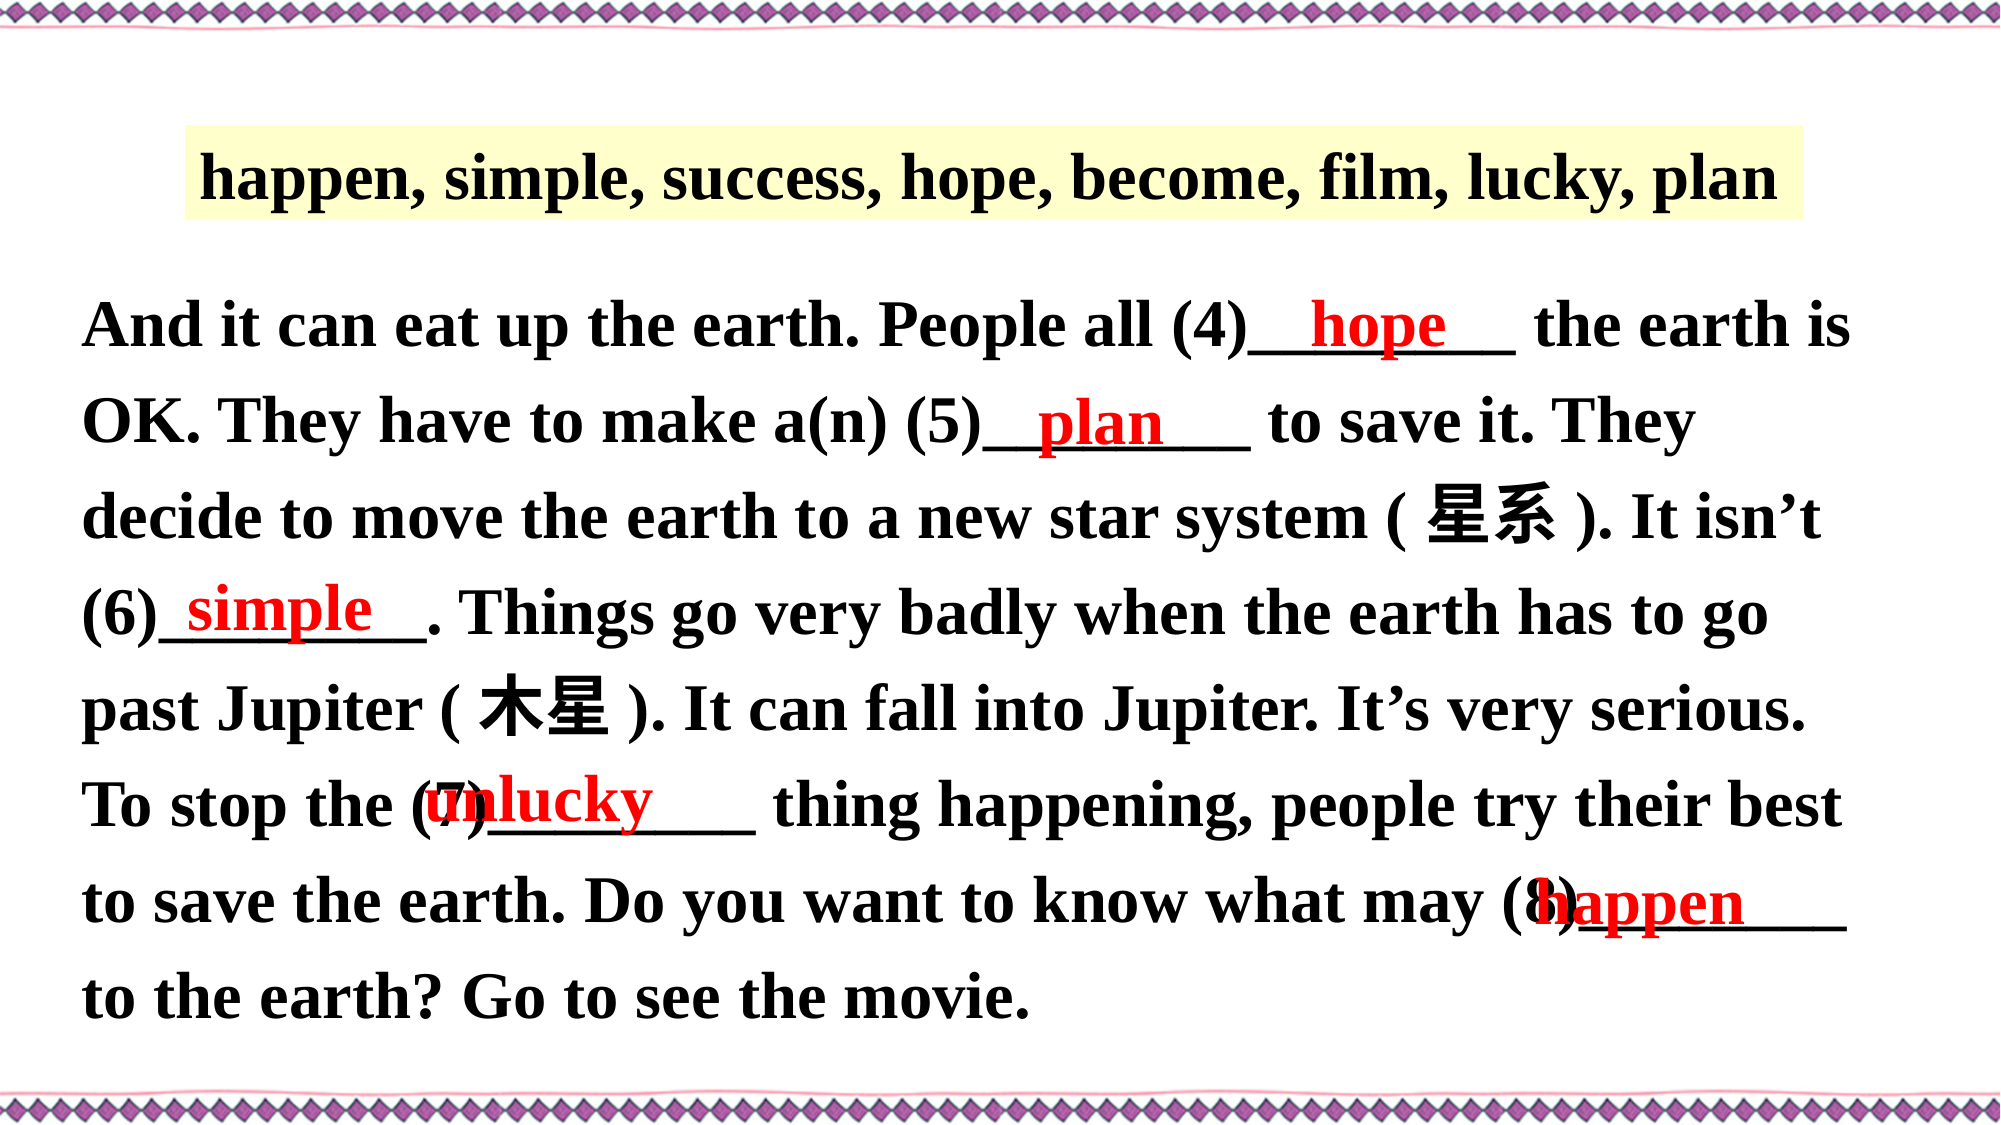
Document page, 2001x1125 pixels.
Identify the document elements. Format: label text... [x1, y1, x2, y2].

text_box happen, simple, success, hope, become, film, lucky, plan [184, 125, 1804, 221]
text_box happen [1519, 834, 1768, 945]
text_box simple [173, 539, 457, 651]
text_box unlucky [409, 731, 705, 842]
text_box hope [1295, 256, 1520, 368]
text_box plan [1023, 354, 1225, 465]
text_box And it can eat up the earth. People all (4)________ the earth is OK. They have to make a(n) (5)________ to save it. They decide to move the earth to a new star system (星系). It isn’t (6)________. Things go very badly when the earth has to go past Jupiter (木星). It can fall into Jupiter. It’s very serious. To stop the (7)________ thing happening, people try their best to save the earth. Do you want to know what may (8)________ to the earth? Go to see the movie. [66, 256, 1904, 1039]
picture [0, 0, 2001, 1125]
